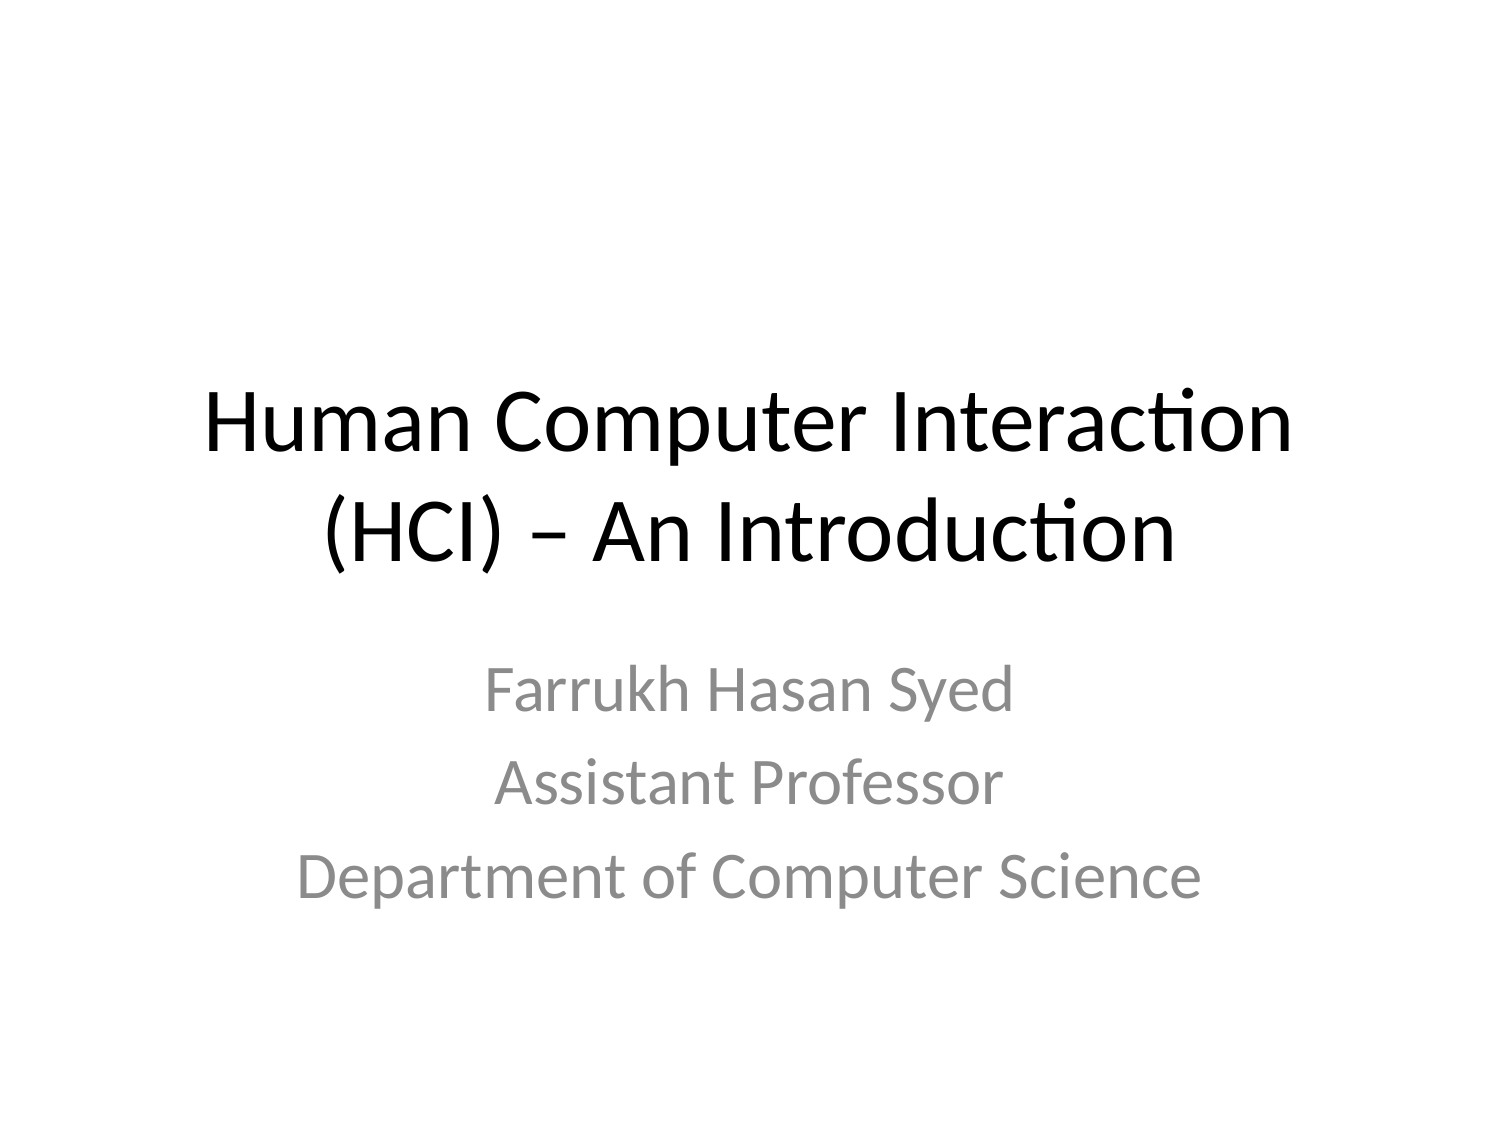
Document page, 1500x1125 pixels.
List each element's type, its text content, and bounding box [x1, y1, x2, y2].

subtitle Farrukh Hasan Syed Assistant Professor Department of Computer Science [225, 637, 1275, 925]
title Human Computer Interaction (HCI) – An Introduction [112, 349, 1388, 591]
